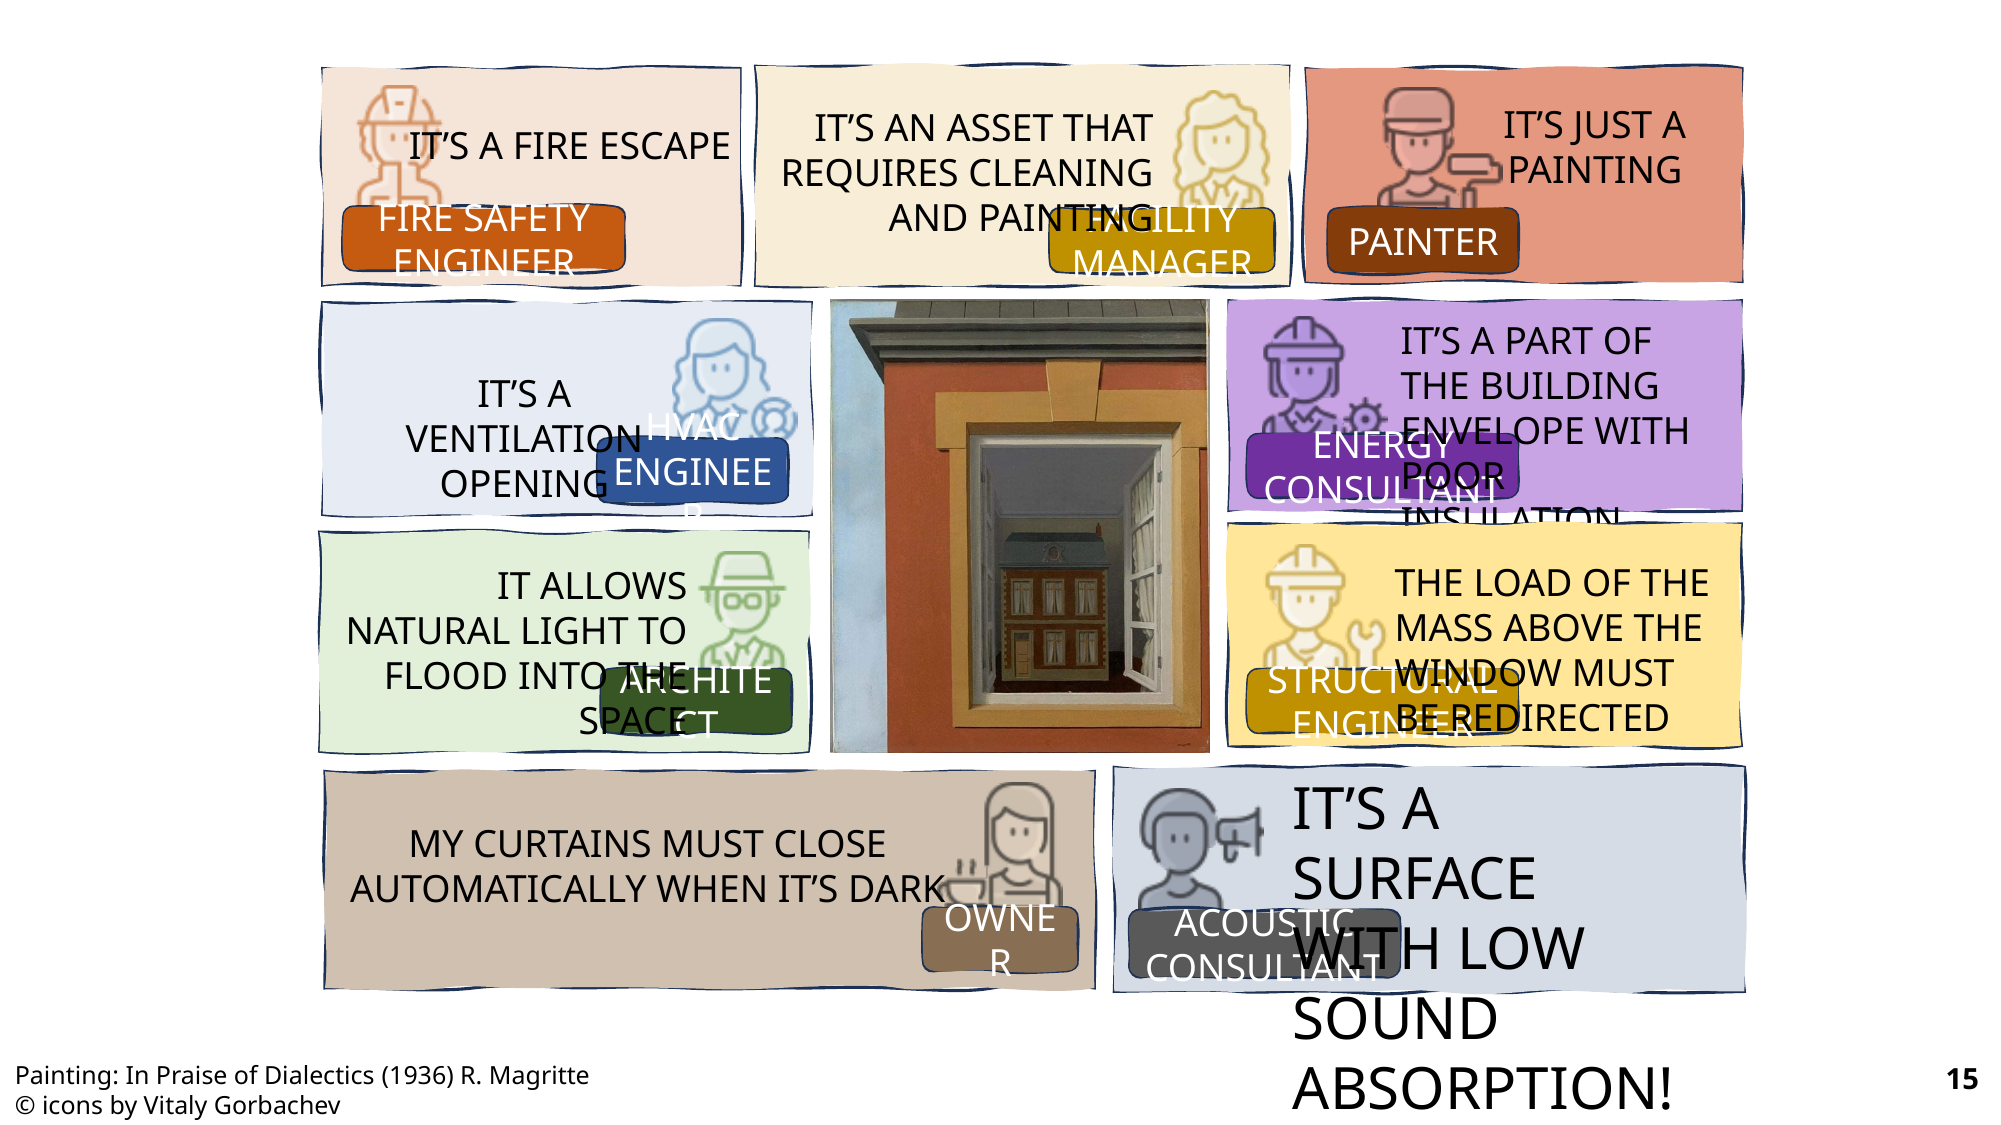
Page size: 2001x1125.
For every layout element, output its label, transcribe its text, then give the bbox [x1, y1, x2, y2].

text_box PAINTER [1326, 205, 1521, 277]
text_box HVAC ENGINEER [693, 445, 790, 505]
picture [937, 782, 1064, 909]
picture [1261, 543, 1388, 670]
text_box [317, 528, 814, 755]
text_box MY curtains must close automatically when it’s dark [335, 812, 961, 918]
picture [671, 318, 798, 445]
text_box it allows natural light to flood into the space [324, 554, 703, 750]
text_box ARCHITECT [703, 678, 794, 736]
picture [336, 85, 463, 212]
text_box [1112, 764, 1278, 994]
text_box The load of the mass above the window must be redirected [1379, 551, 1742, 746]
text_box It’s just a painting [1503, 94, 1743, 199]
text_box [753, 62, 1294, 289]
picture [1261, 316, 1388, 443]
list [1376, 86, 1503, 213]
text_box OWNER [921, 906, 1080, 975]
text_box FACILITY MANAGER [1048, 216, 1277, 276]
slide_number 15 [1924, 1037, 2000, 1123]
picture [1138, 788, 1265, 922]
text_box It’s a ventilation opening [356, 362, 693, 512]
picture [830, 299, 1211, 754]
text_box [319, 65, 744, 290]
text_box [1224, 521, 1745, 751]
text_box Painting: In Praise of Dialectics (1936) R. Magritte © icons by Vitaly Gorbachev [0, 1052, 1000, 1125]
text_box [318, 299, 814, 518]
text_box it’s a surface with low sound absorption!!! [1278, 763, 1698, 1125]
text_box ENERGY CONSULTANT [1245, 432, 1385, 501]
text_box STRUCTURAL ENGINEER [1245, 667, 1379, 736]
text_box it’s a fire escape [463, 114, 734, 175]
picture [680, 551, 807, 678]
text_box [1226, 296, 1745, 514]
text_box it’s a part of the building envelope with poor insulation [1385, 309, 1742, 523]
text_box ACOUSTIC CONSULTANT [1127, 908, 1278, 980]
text_box it’s an asset that requires cleaning and painting [734, 96, 1169, 247]
text_box [1666, 762, 1748, 995]
text_box [322, 769, 1098, 993]
text_box [1301, 63, 1746, 285]
picture [1158, 89, 1285, 216]
text_box FIRE SAFETY ENGINEER [341, 203, 627, 275]
